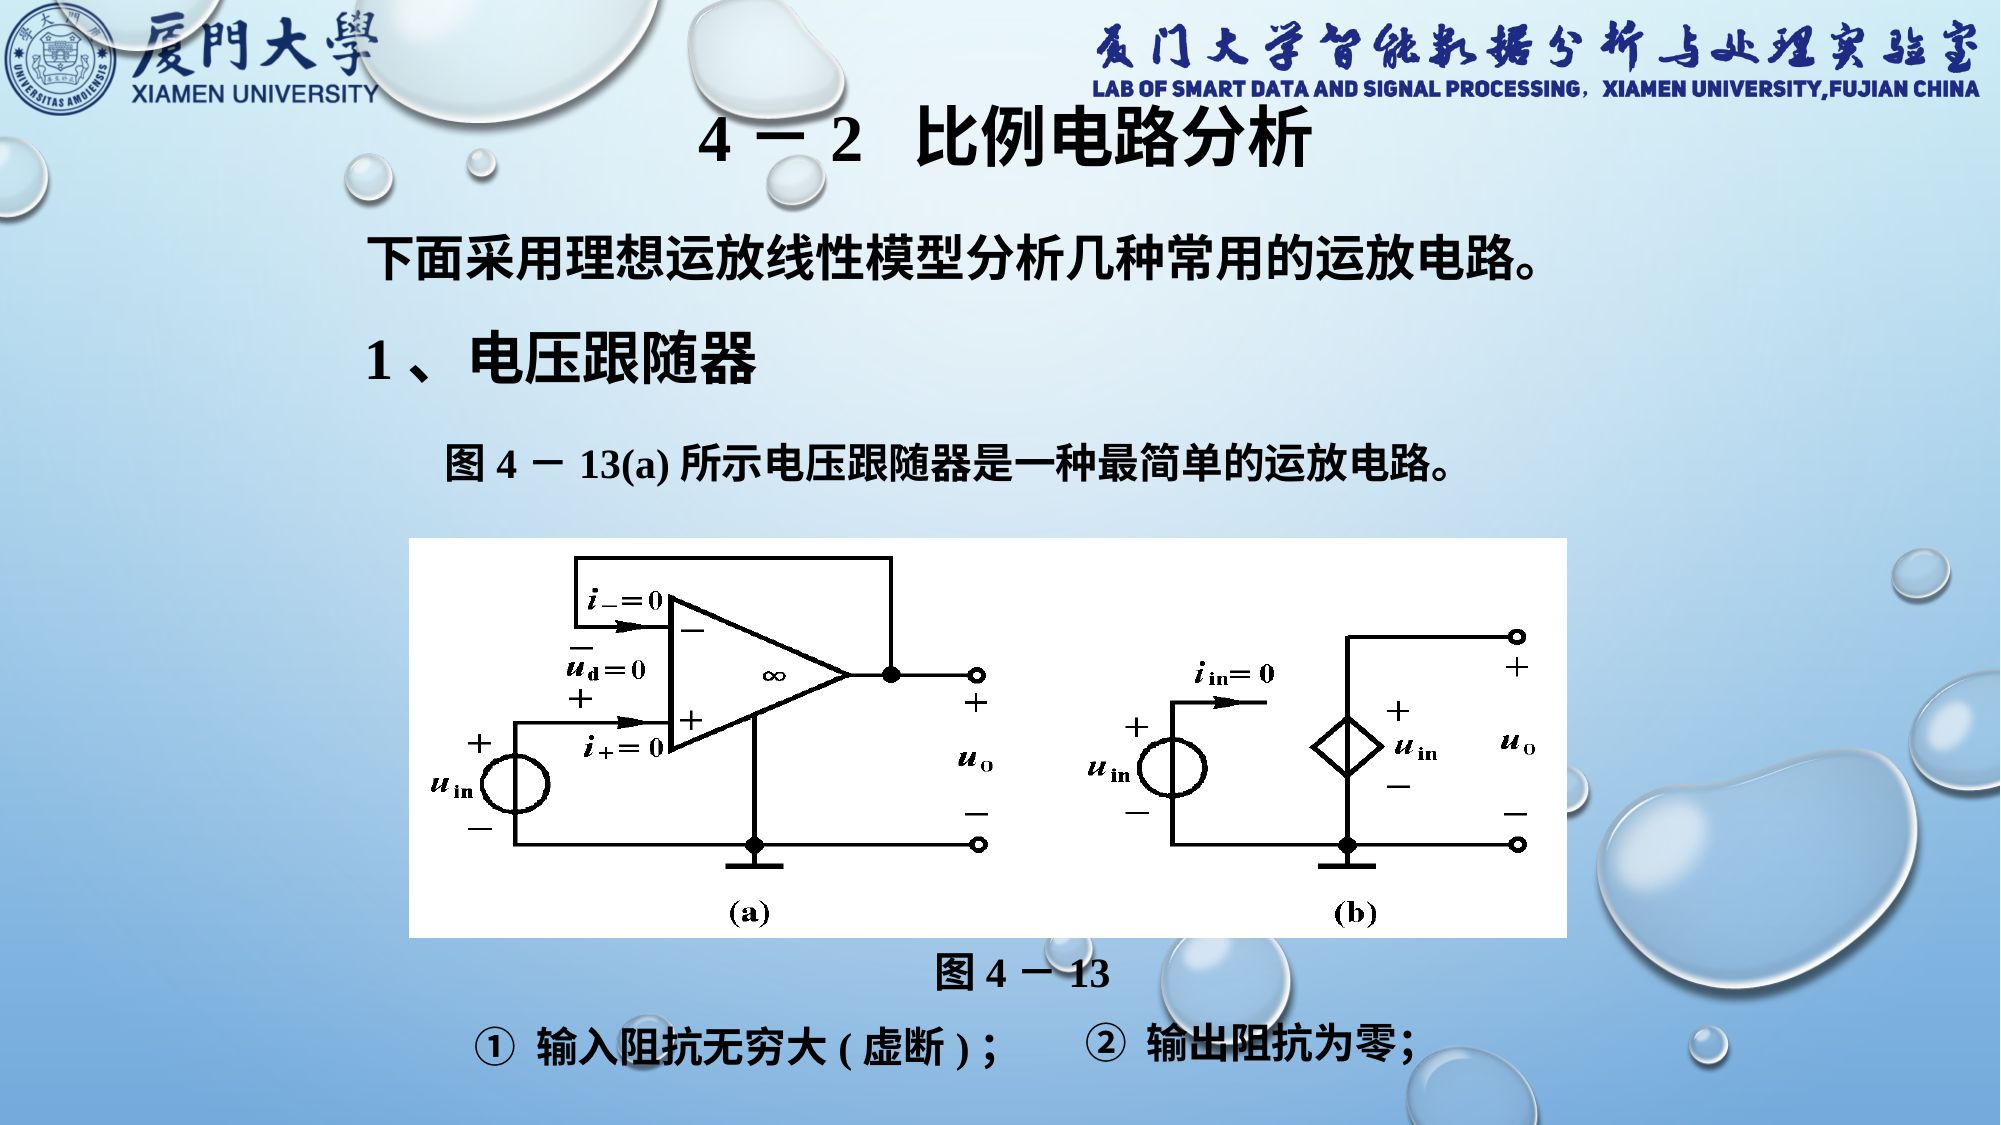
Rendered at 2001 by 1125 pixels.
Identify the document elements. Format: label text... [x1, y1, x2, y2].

text_box ① 输入阻抗无穷大(虚断)； [460, 1013, 1037, 1078]
text_box 下面采用理想运放线性模型分析几种常用的运放电路。 [248, 189, 1678, 295]
title 4－2 比例电路分析 [350, 89, 1663, 189]
text_box 1、电压跟随器 图4－13(a)所示电压跟随器是一种最简单的运放电路。 [349, 278, 1709, 495]
text_box ② 输出阻抗为零； [1070, 1013, 1454, 1075]
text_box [409, 538, 1568, 1004]
picture [0, 0, 2000, 1125]
